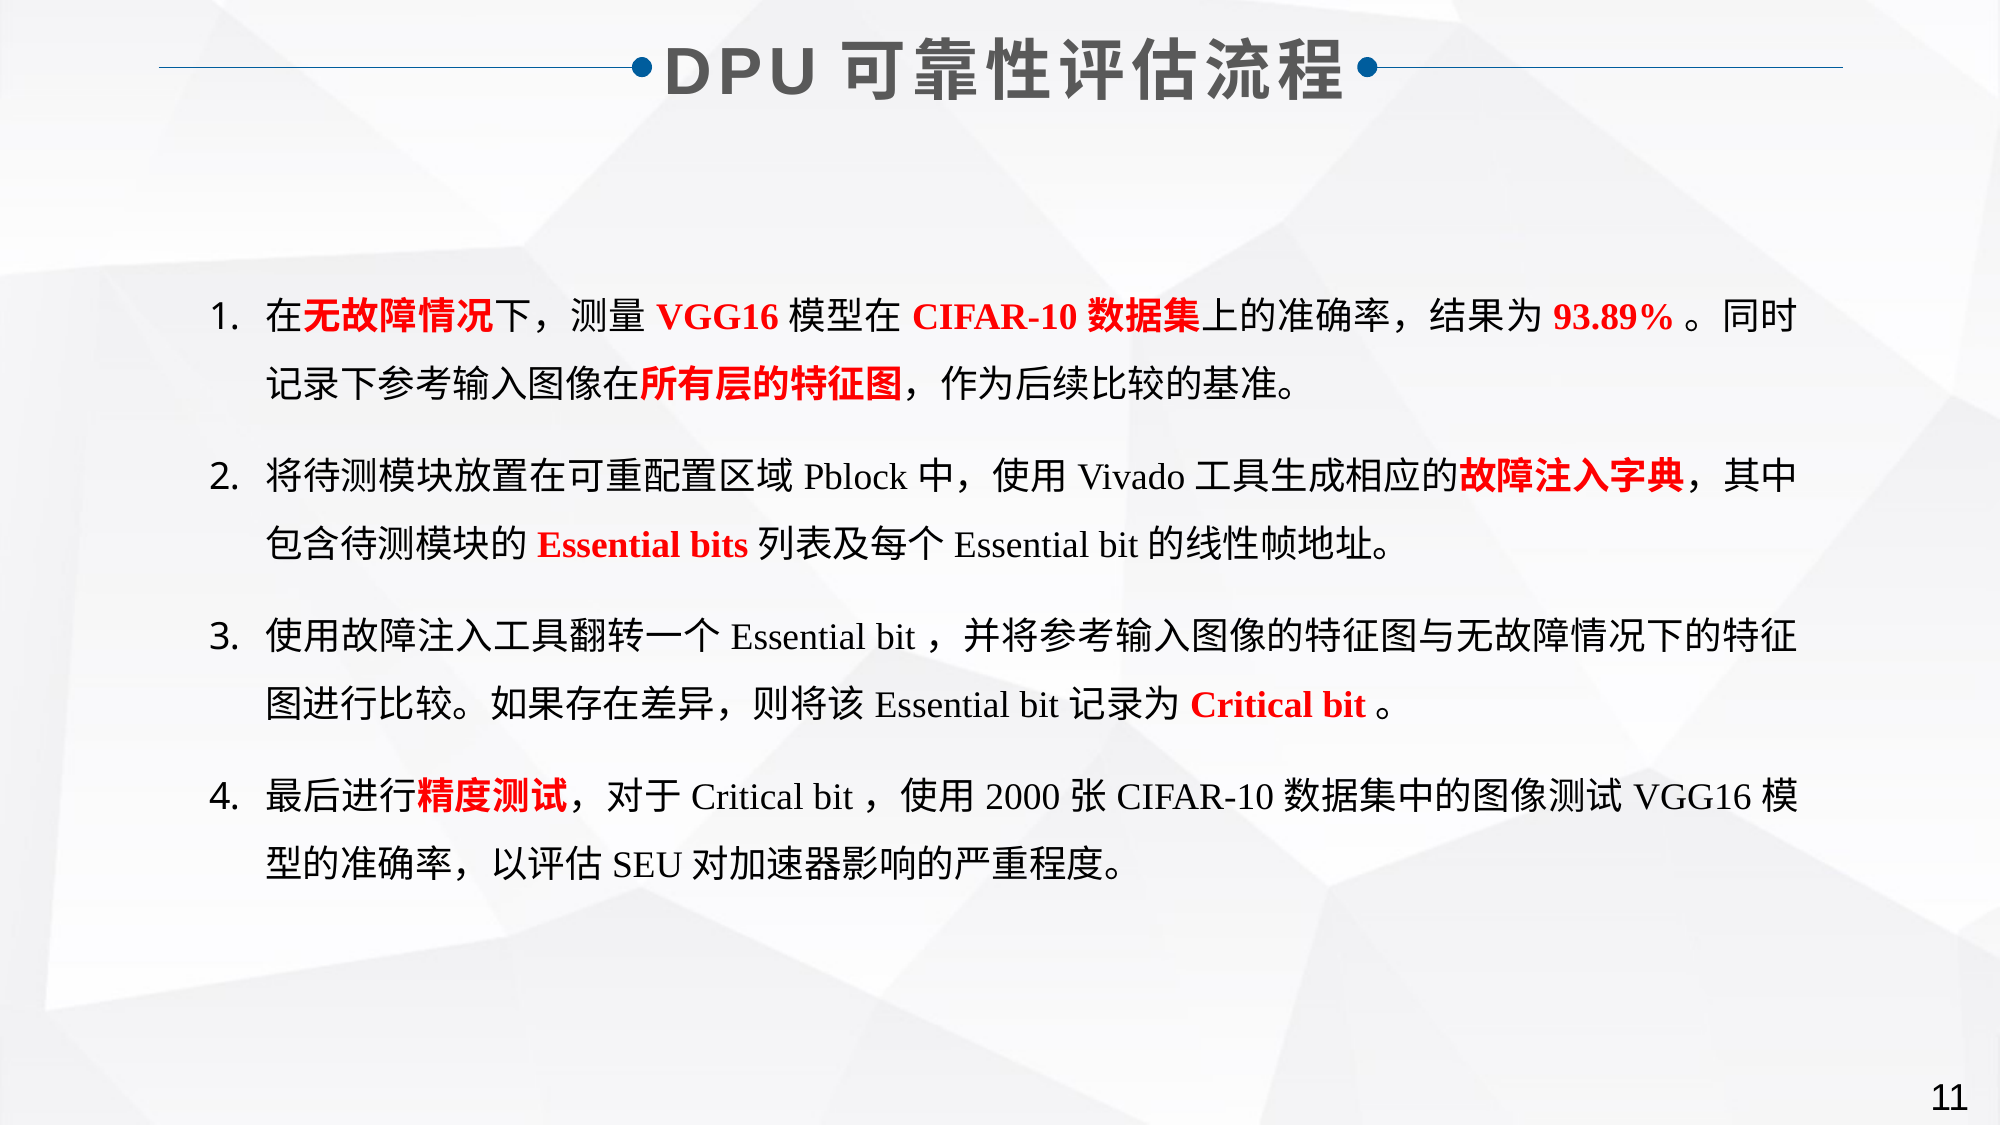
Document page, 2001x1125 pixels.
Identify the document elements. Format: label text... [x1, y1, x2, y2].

text_box [1356, 56, 1379, 79]
text_box 在无故障情况下，测量VGG16模型在CIFAR-10数据集上的准确率，结果为93.89%。同时记录下参考输入图像在所有层的特征图，作为后续比较的基准。 将待测模块放置在可重配置区域Pblock中，使用Vivado工具生成相应的故障注入字典，其中包含待测模块的Essential bits列表及每个Essential bit的线性帧地址。 使用故障注入工具翻转一个Essential bit，并将参考输入图像的特征图与无故障情况下的特征图进行比较。如果存在差异，则将该Essential bit记录为Critical bit。 最后进行精度测试，对于Critical bit，使用2000张CIFAR-10数据集中的图像测试VGG16模型的准确率，以评估SEU对加速器影响的严重程度。 [194, 262, 1814, 893]
slide_number 11 [1716, 1065, 2000, 1125]
text_box [630, 56, 654, 79]
picture [0, 0, 2000, 1125]
text_box DPU可靠性评估流程 [648, 20, 1359, 115]
